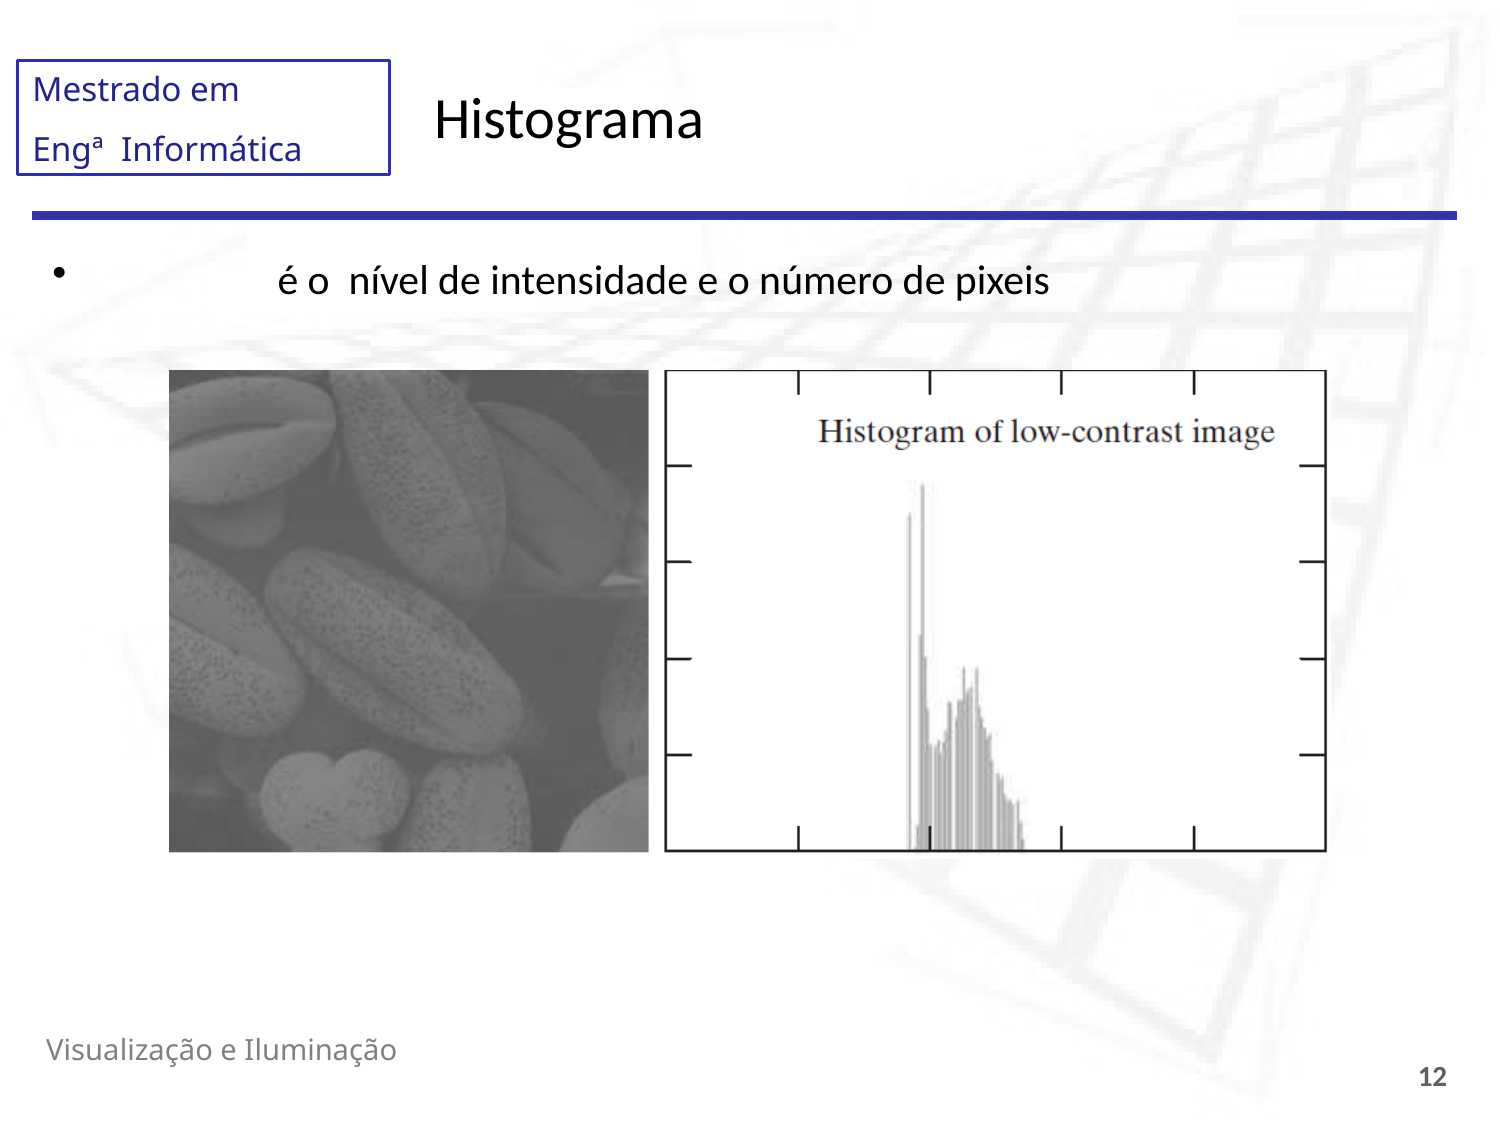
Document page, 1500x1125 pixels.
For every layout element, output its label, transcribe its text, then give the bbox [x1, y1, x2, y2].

slide_number 12 [1299, 1049, 1463, 1125]
picture [0, 0, 1500, 1125]
title Histograma [418, 53, 1450, 178]
footer Visualização e Iluminação [30, 1023, 632, 1099]
